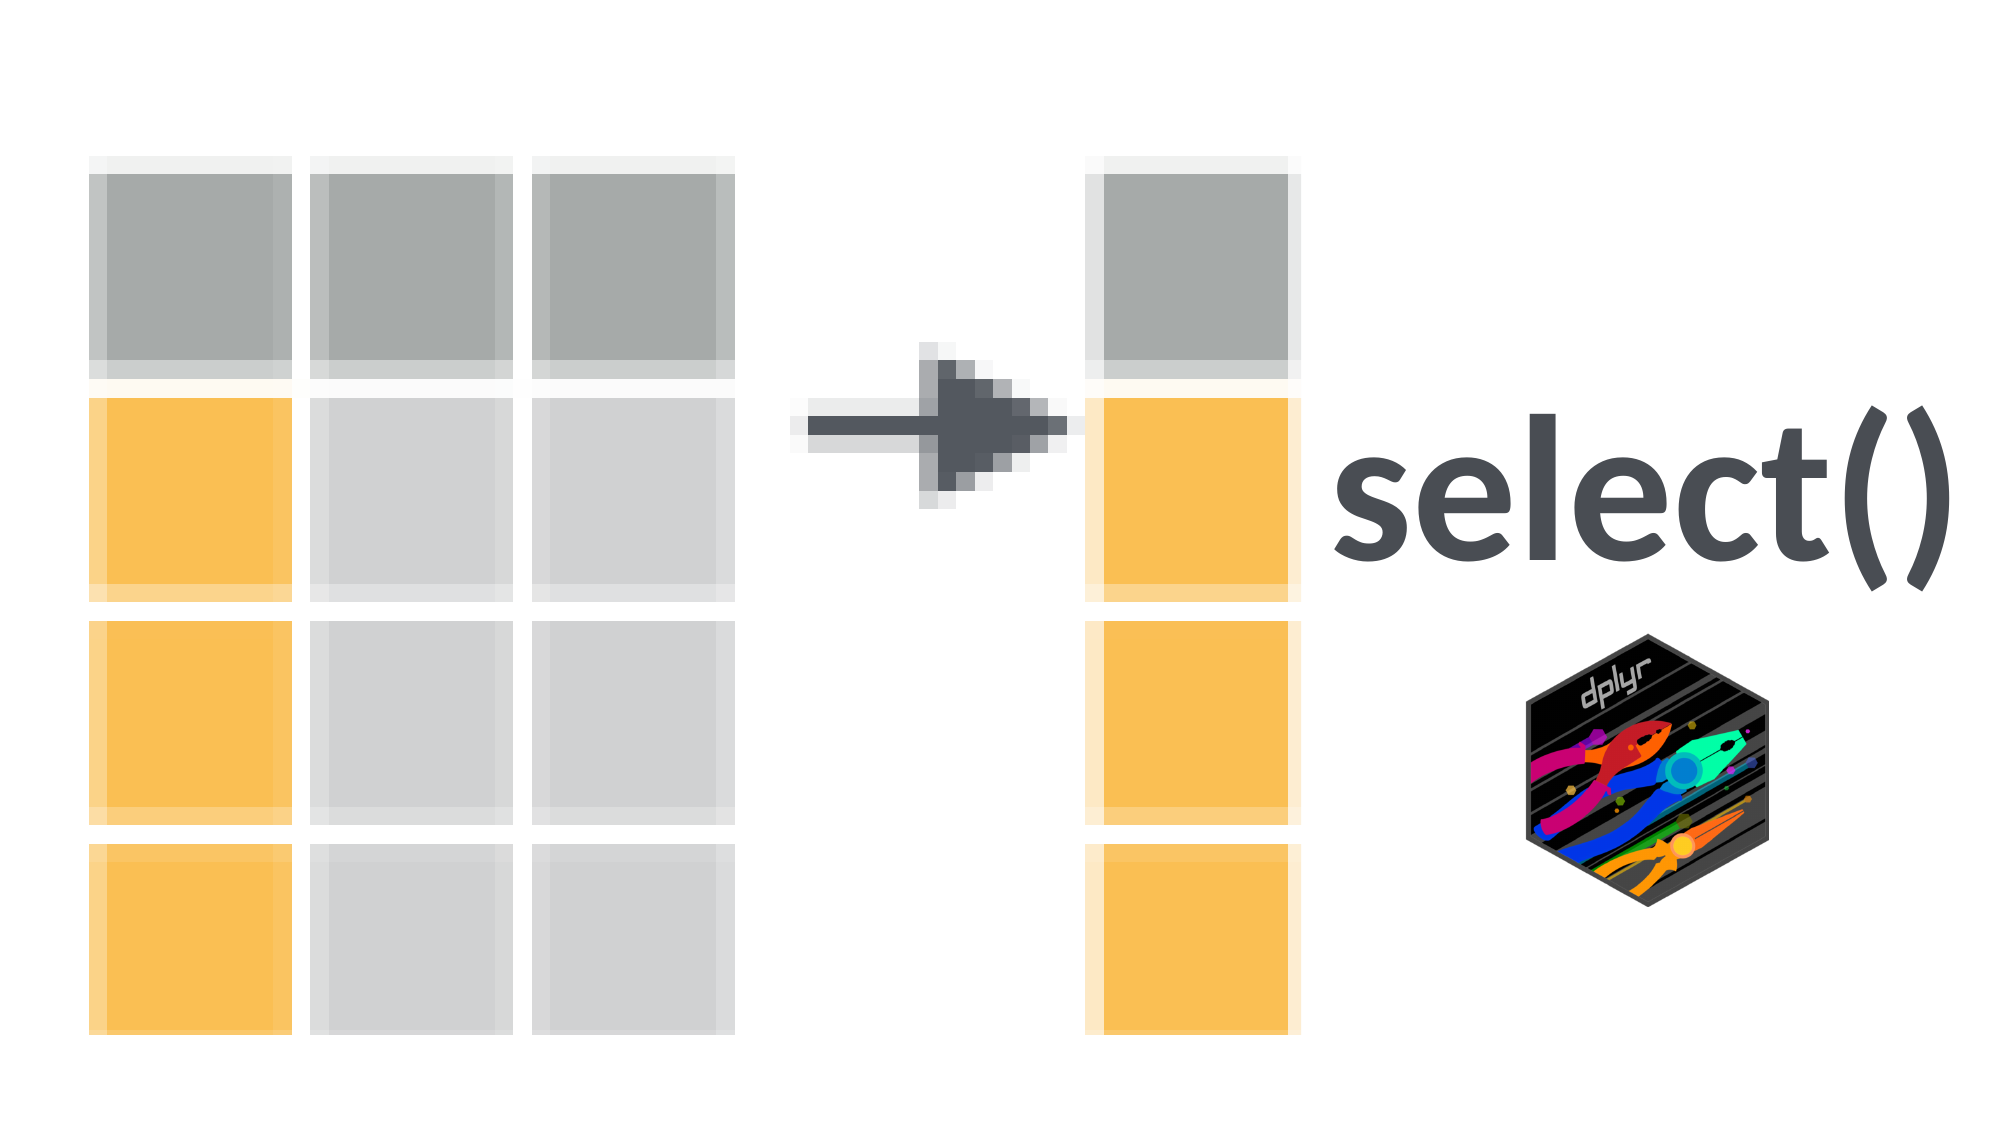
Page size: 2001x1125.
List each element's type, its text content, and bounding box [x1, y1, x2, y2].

picture [56, 122, 1302, 1035]
text_box select() [1314, 344, 1979, 610]
picture [1525, 612, 1769, 907]
